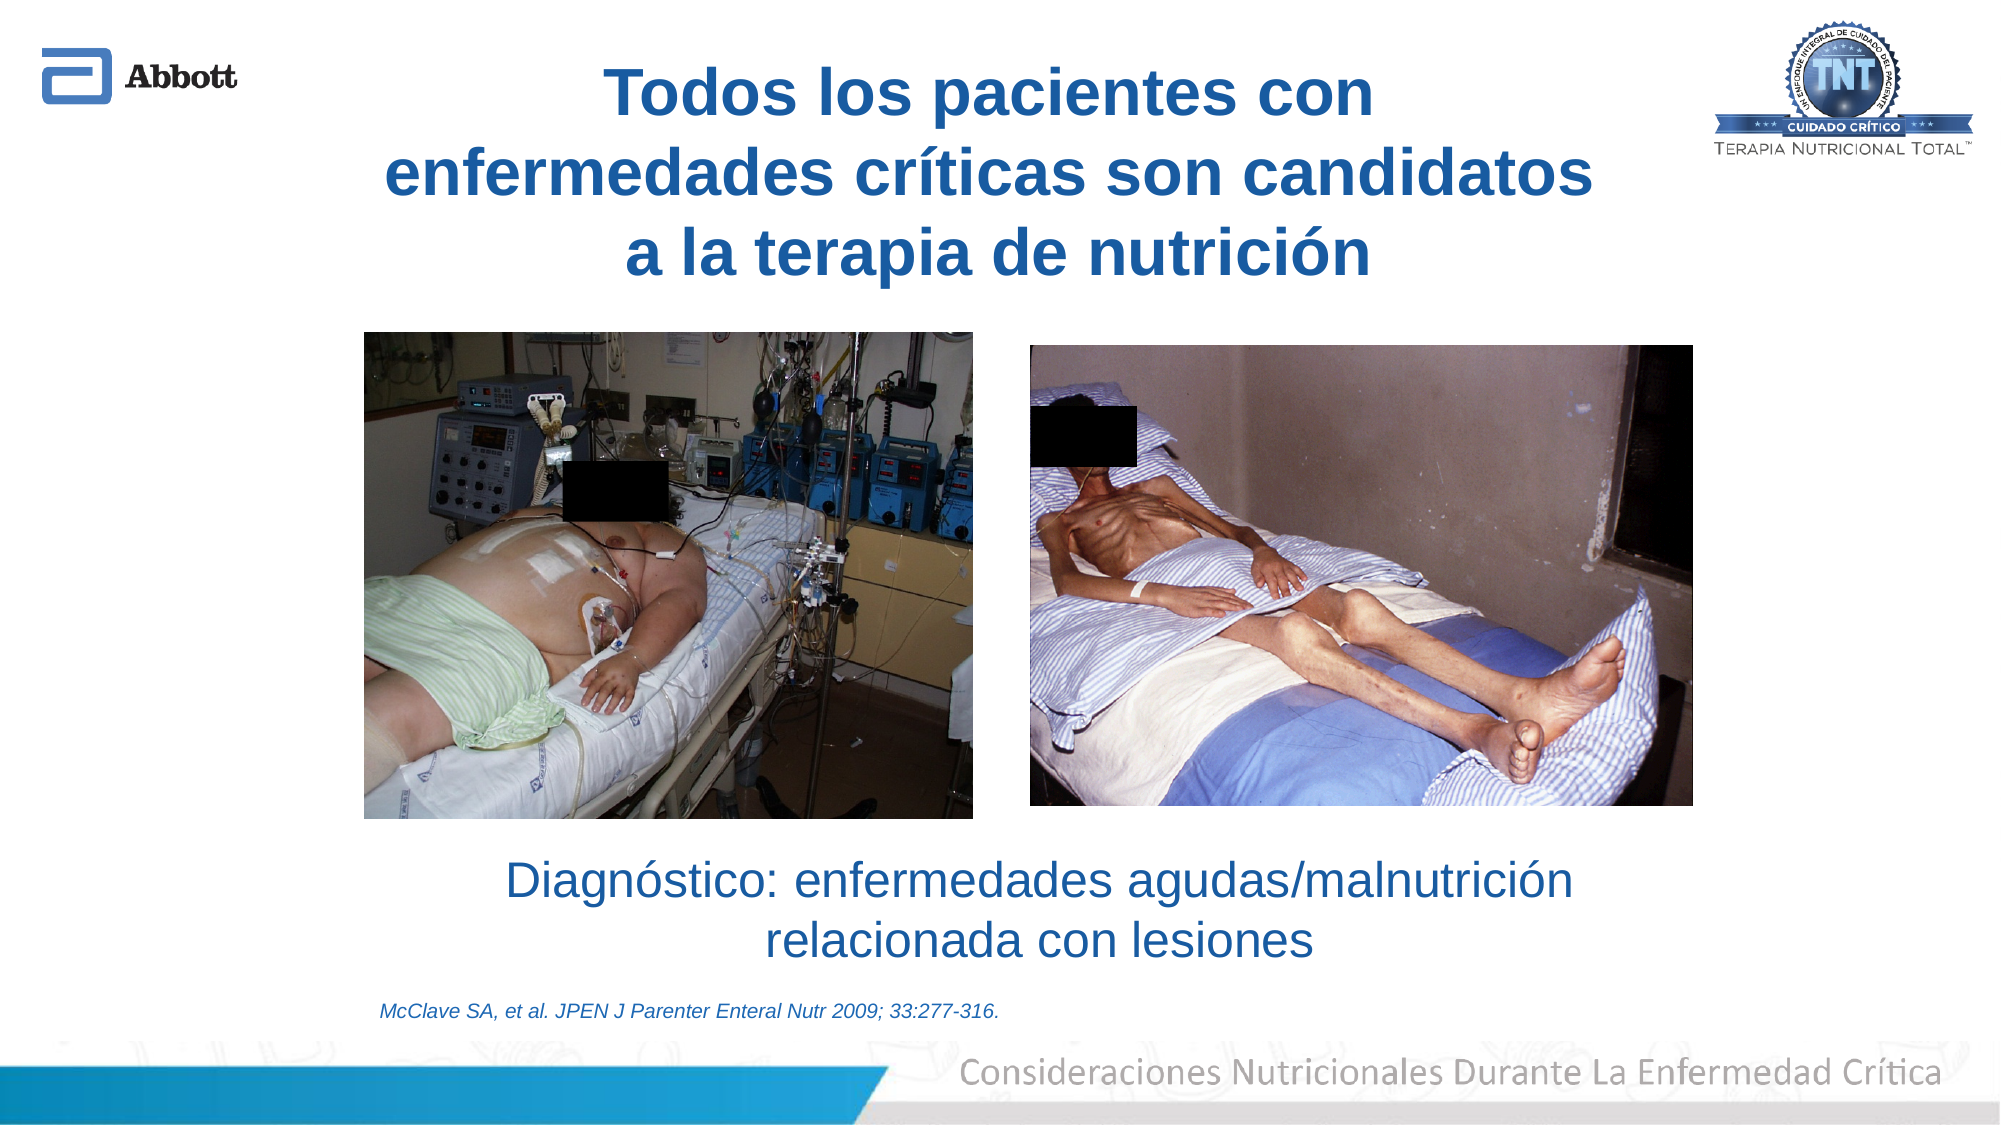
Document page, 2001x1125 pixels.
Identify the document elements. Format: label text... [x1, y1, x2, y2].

picture [0, 0, 2001, 1125]
text_box McClave SA, et al. JPEN J Parenter Enteral Nutr 2009; 33:277-316. [364, 990, 1299, 1031]
text_box Diagnóstico: enfermedades agudas/malnutrición relacionada con lesiones [364, 839, 1716, 975]
text_box Todos los pacientes con enfermedades críticas son candidatos a la terapia de nutrición [282, 69, 1716, 269]
